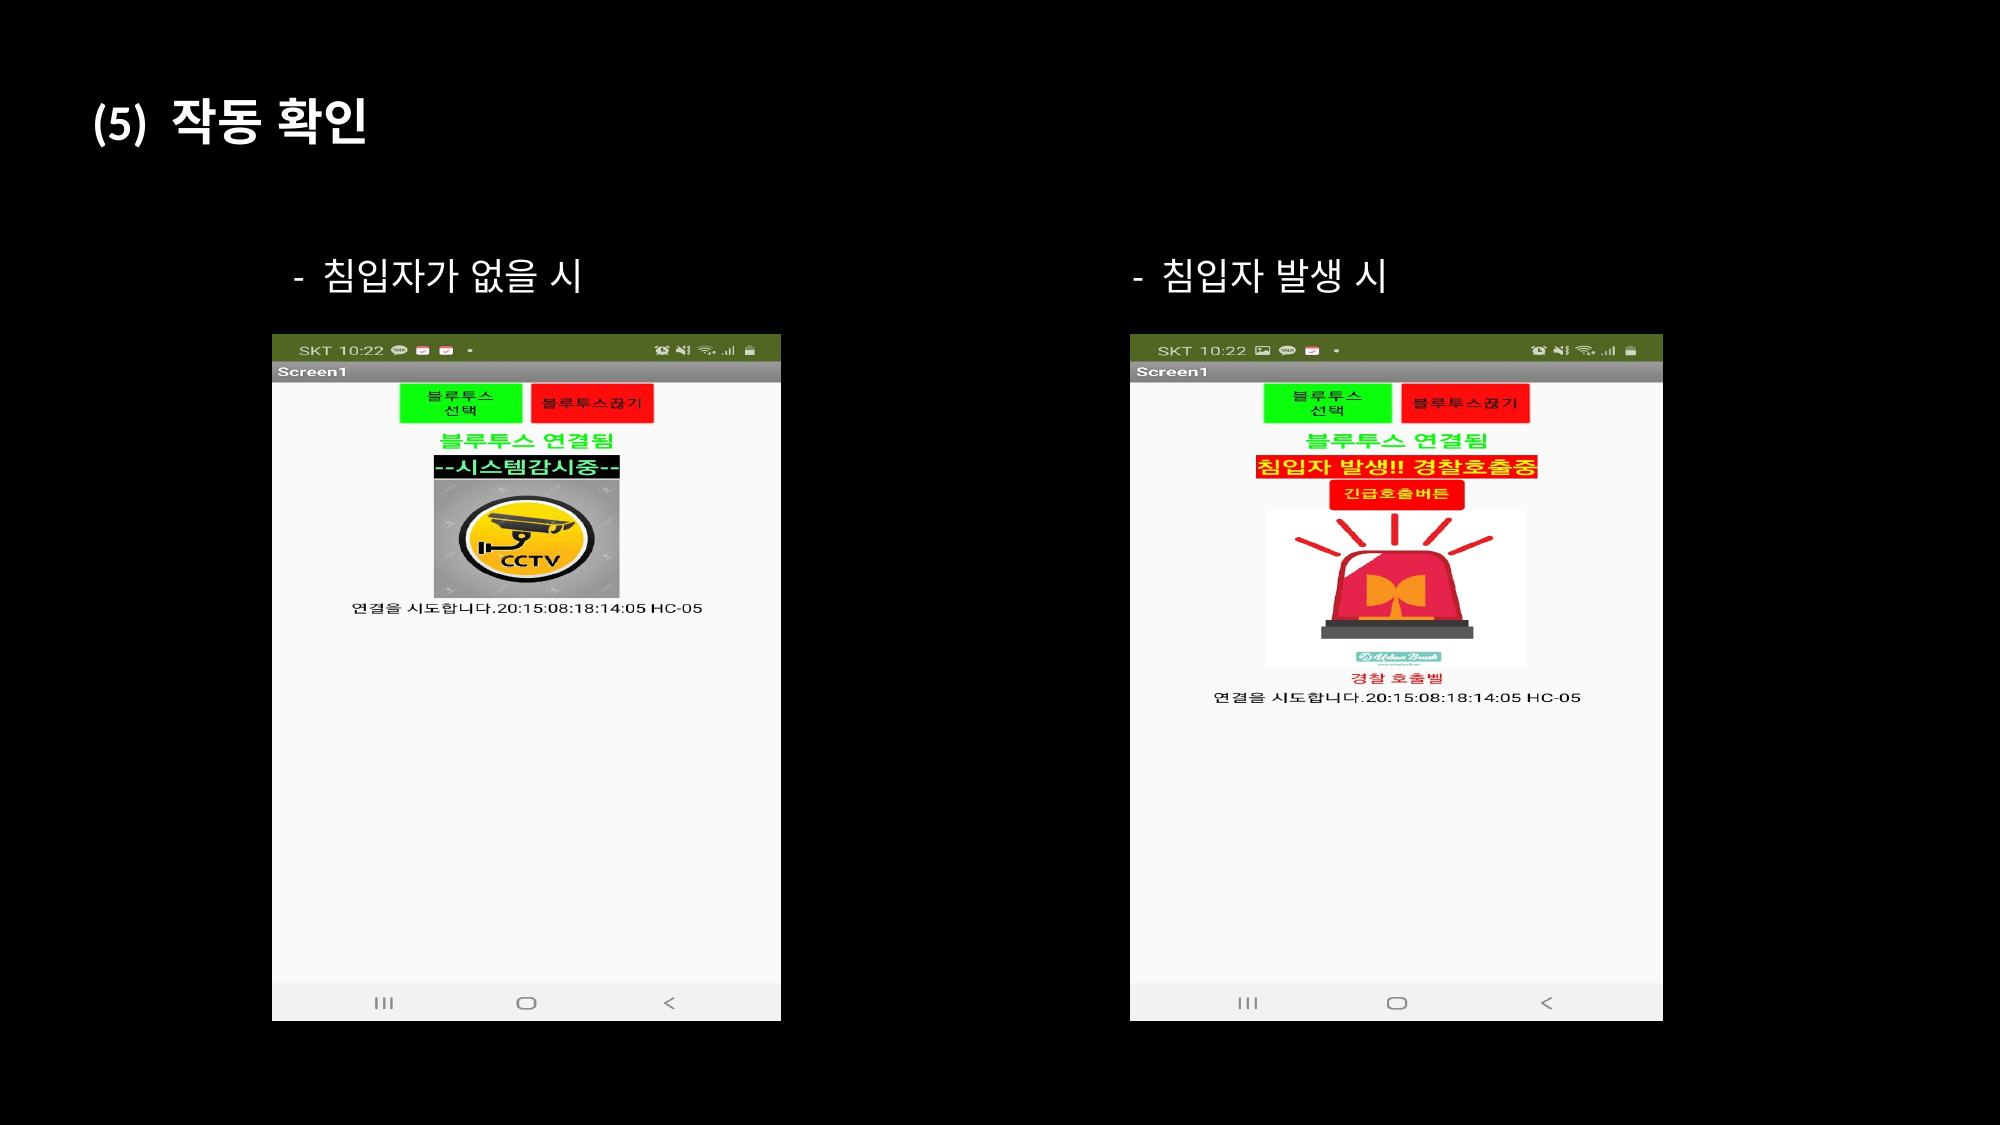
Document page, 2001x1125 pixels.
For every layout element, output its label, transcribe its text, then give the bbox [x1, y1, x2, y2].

picture [272, 334, 781, 1021]
picture [1130, 334, 1663, 1021]
text_box (5) 작동 확인 [77, 83, 755, 159]
text_box - 침입자가 없을 시 [278, 245, 600, 306]
text_box - 침입자 발생 시 [1117, 245, 1405, 306]
